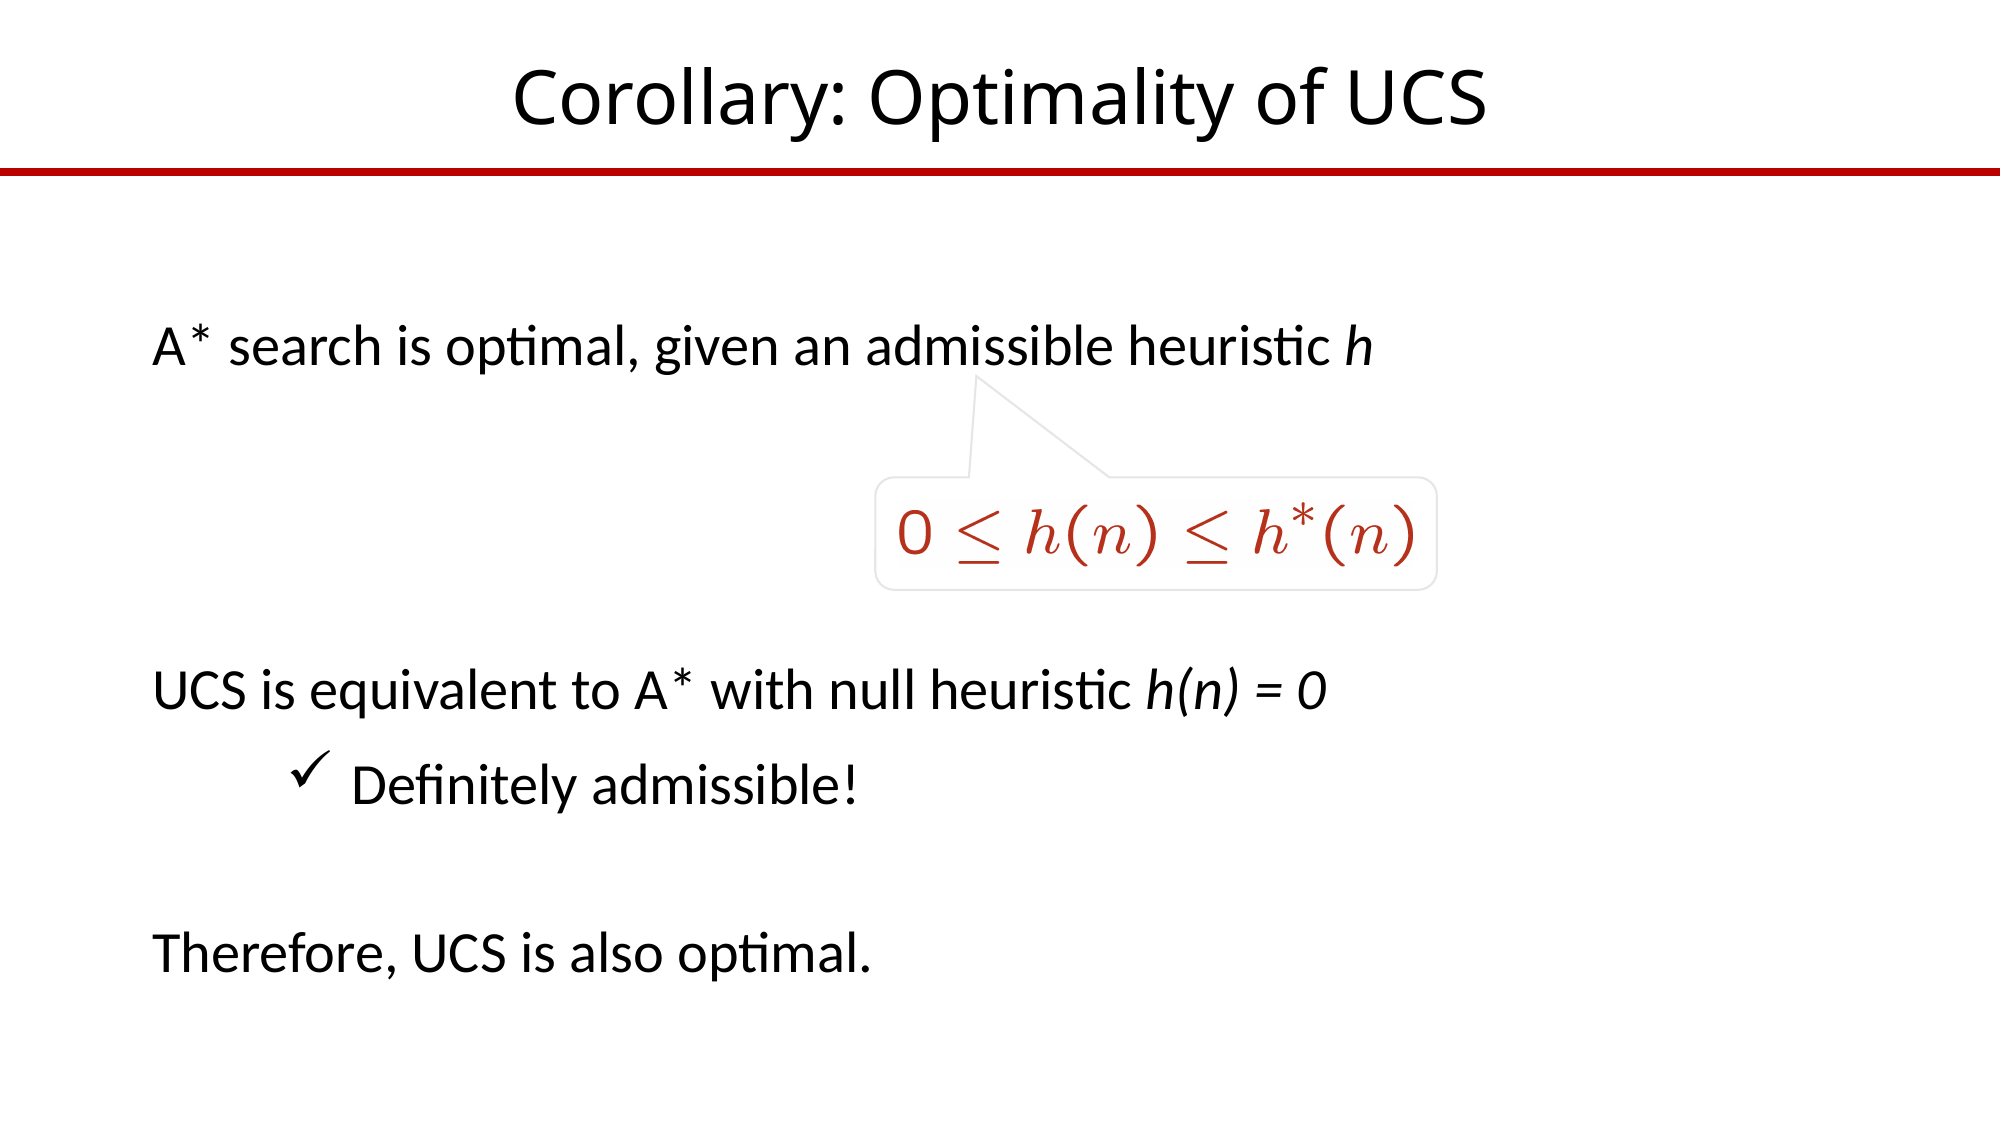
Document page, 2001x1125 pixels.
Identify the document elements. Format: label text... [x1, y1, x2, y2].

title Corollary: Optimality of UCS [137, 50, 1863, 150]
text_box Therefore, UCS is also optimal. [137, 906, 1863, 1030]
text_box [875, 477, 1437, 590]
text_box UCS is equivalent to A* with null heuristic h(n) = 0 Definitely admissible! [137, 644, 1863, 852]
list A* search is optimal, given an admissible heuristic h [137, 299, 1863, 423]
